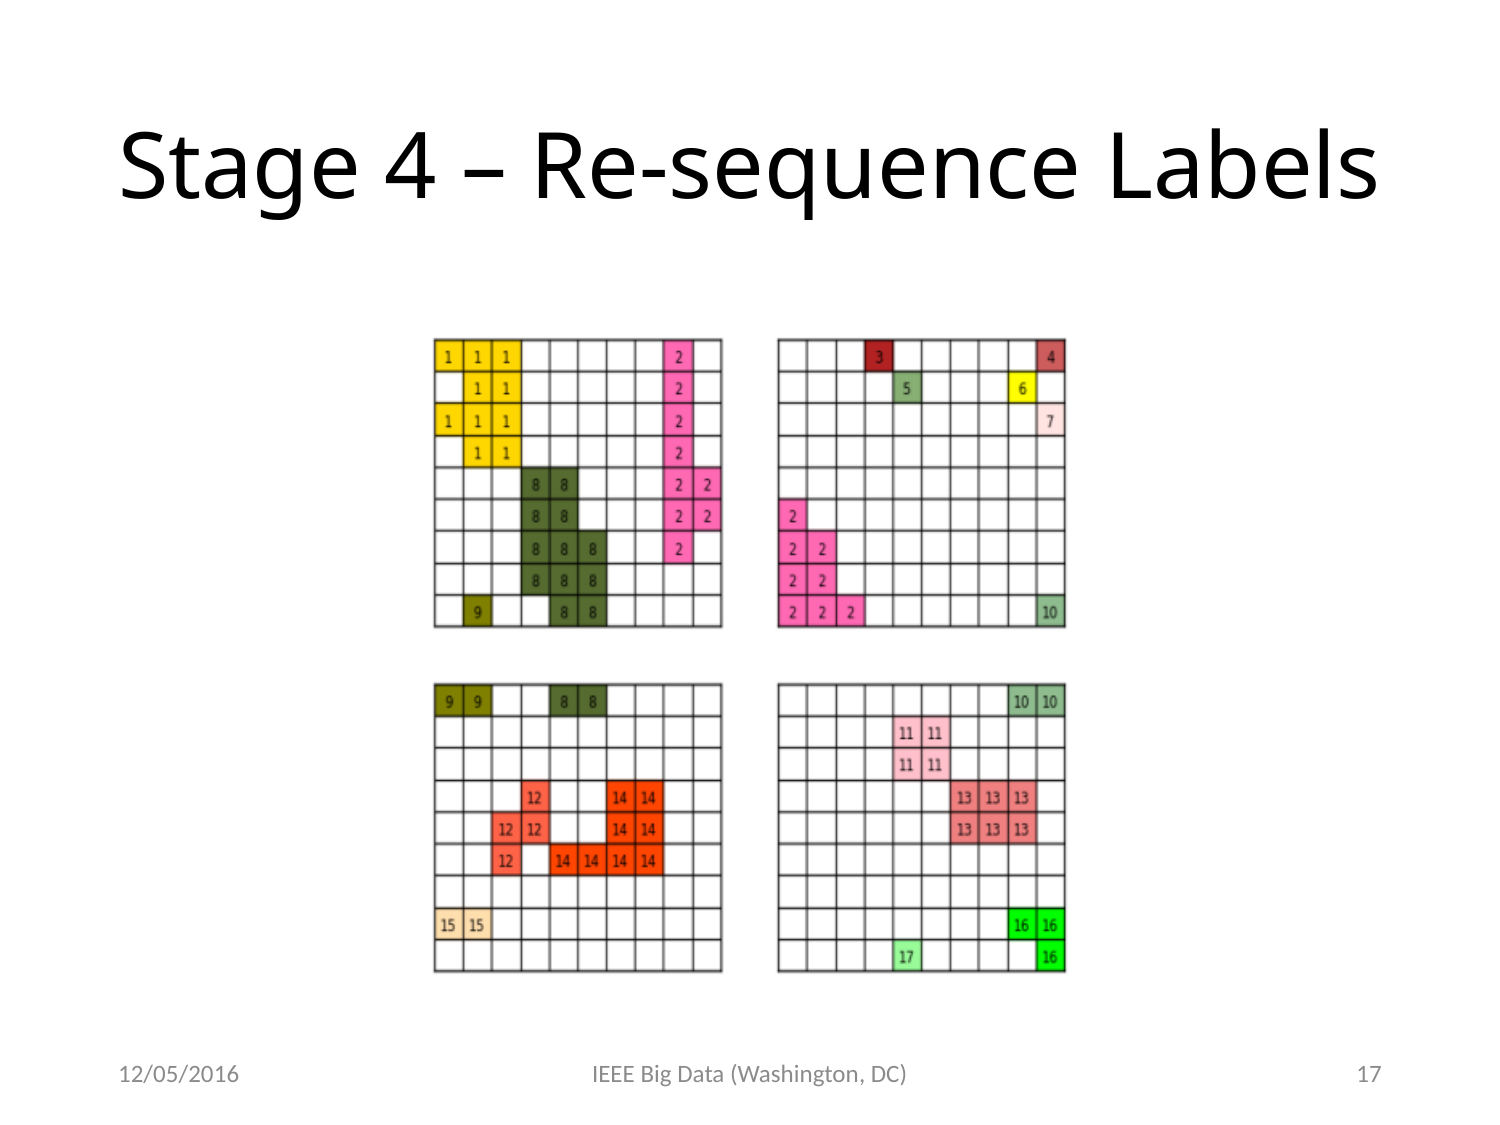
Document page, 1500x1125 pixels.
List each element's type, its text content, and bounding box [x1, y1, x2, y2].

footer IEEE Big Data (Washington, DC) [496, 1042, 1004, 1103]
title Stage 4 – Re-sequence Labels [103, 59, 1397, 278]
picture [431, 337, 1069, 975]
slide_number 17 [1059, 1042, 1397, 1103]
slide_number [103, 1042, 441, 1103]
